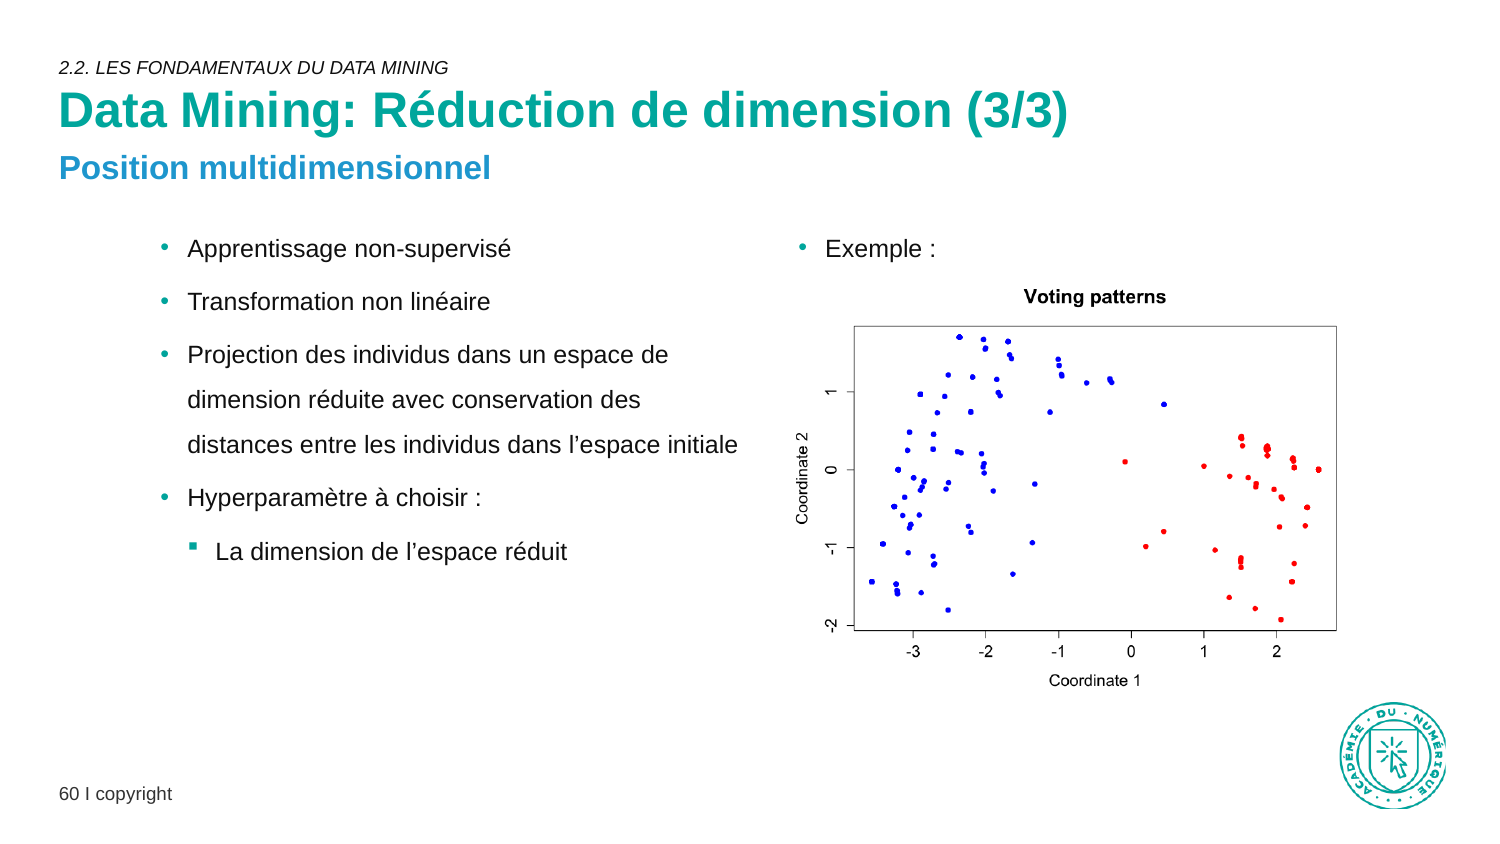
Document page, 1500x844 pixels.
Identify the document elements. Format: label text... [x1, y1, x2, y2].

picture [794, 265, 1367, 706]
text_box Exemple : [798, 217, 1388, 453]
text_box 2.2. LES FONDAMENTAUX DU DATA MINING [58, 55, 650, 77]
text_box Data Mining: Réduction de dimension (3/3) Position multidimensionnel [58, 77, 1446, 155]
text_box Apprentissage non-supervisé Transformation non linéaire Projection des individus dans un espace de dimension réduite avec conservation des distances entre les individus dans l’espace initiale Hyperparamètre à choisir : La dimension de l’espace réduit [160, 217, 750, 453]
